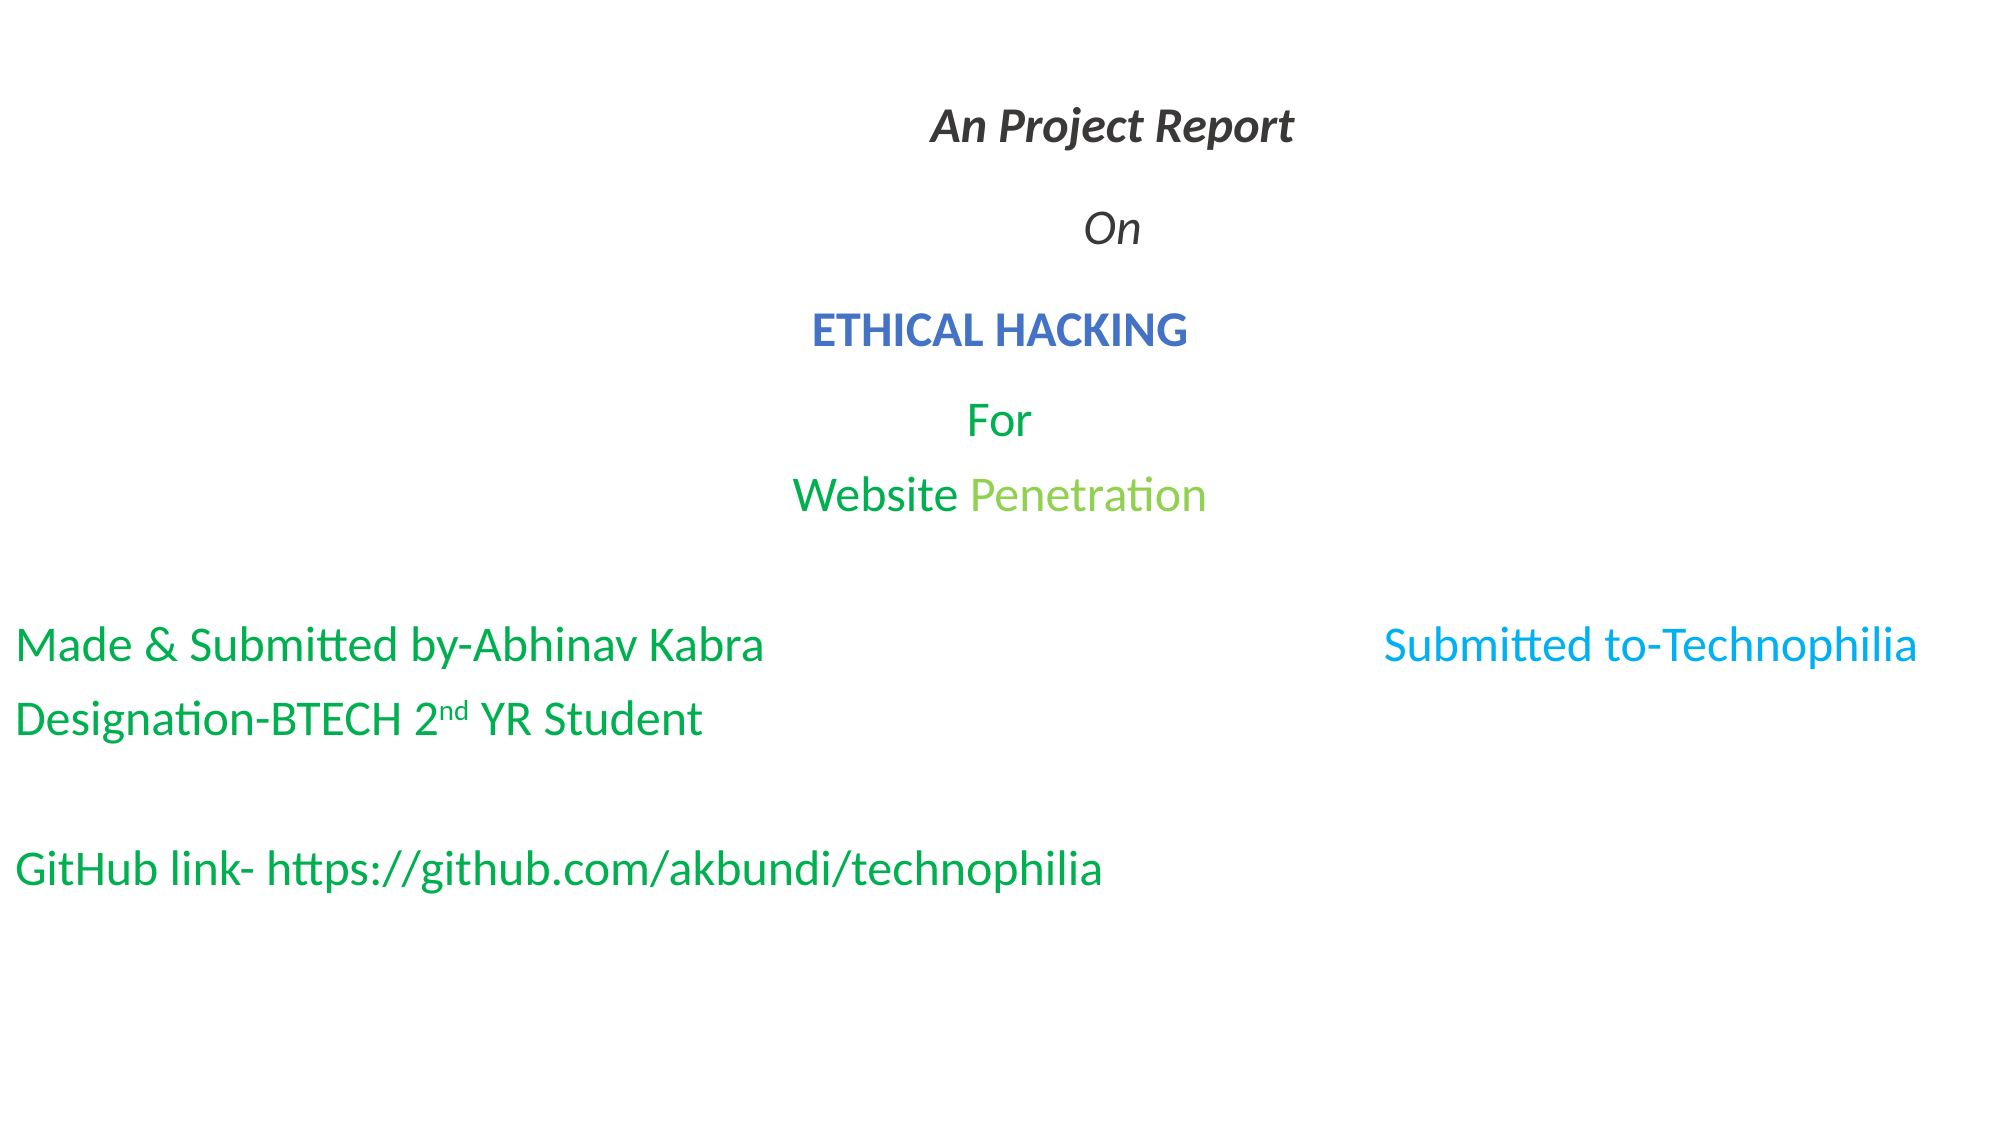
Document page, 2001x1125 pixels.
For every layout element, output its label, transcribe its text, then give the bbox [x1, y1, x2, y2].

subtitle An Project Report On ETHICAL HACKING For Website Penetration Made & Submitted by-Abhinav Kabra Submitted to-Technophilia Designation-BTECH 2nd YR Student GitHub link- https://github.com/akbundi/technophilia [0, 0, 2000, 1125]
